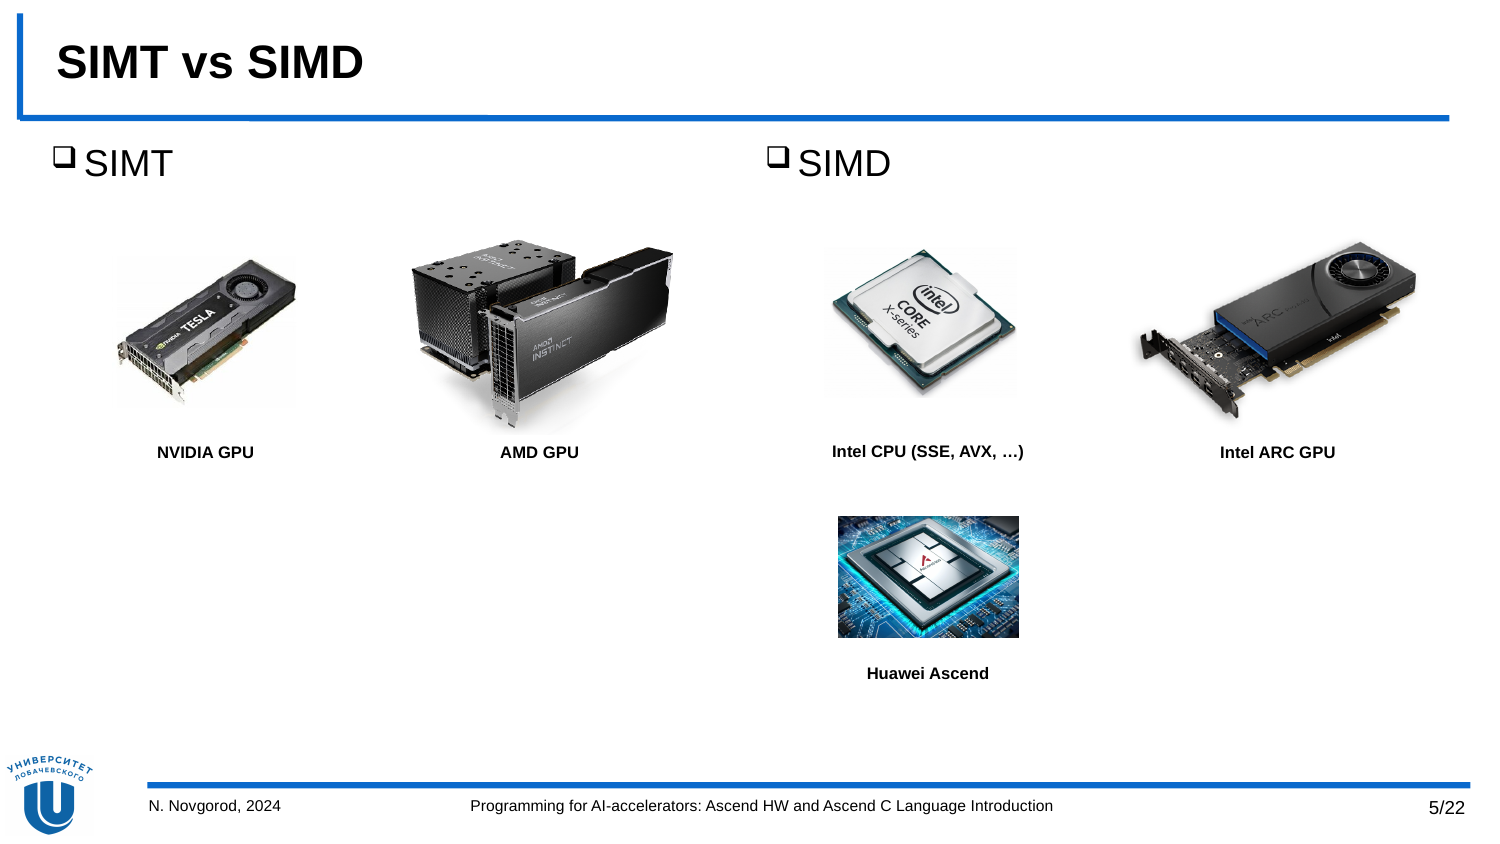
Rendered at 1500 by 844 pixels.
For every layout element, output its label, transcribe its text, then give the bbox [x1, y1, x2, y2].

text_box AMD GPU [485, 444, 595, 470]
list SIMT [35, 131, 751, 202]
picture [823, 247, 1017, 398]
text_box Intel CPU (SSE, AVX, …) [817, 433, 1040, 469]
text_box SIMD [749, 131, 1464, 201]
footer Programming for AI-accelerators: Ascend HW and Ascend C Language Introduction [455, 788, 1329, 844]
slide_number 5/22 [1338, 788, 1481, 844]
picture [355, 227, 724, 436]
text_box NVIDIA GPU [142, 434, 270, 470]
picture [1104, 233, 1452, 430]
picture [838, 516, 1019, 638]
title SIMT vs SIMD [41, 25, 1475, 95]
picture [111, 251, 300, 412]
text_box Intel ARC GPU [1205, 437, 1351, 470]
picture [5, 755, 94, 836]
text_box Huawei Ascend [852, 655, 1005, 690]
slide_number N. Novgorod, 2024 [133, 788, 445, 844]
